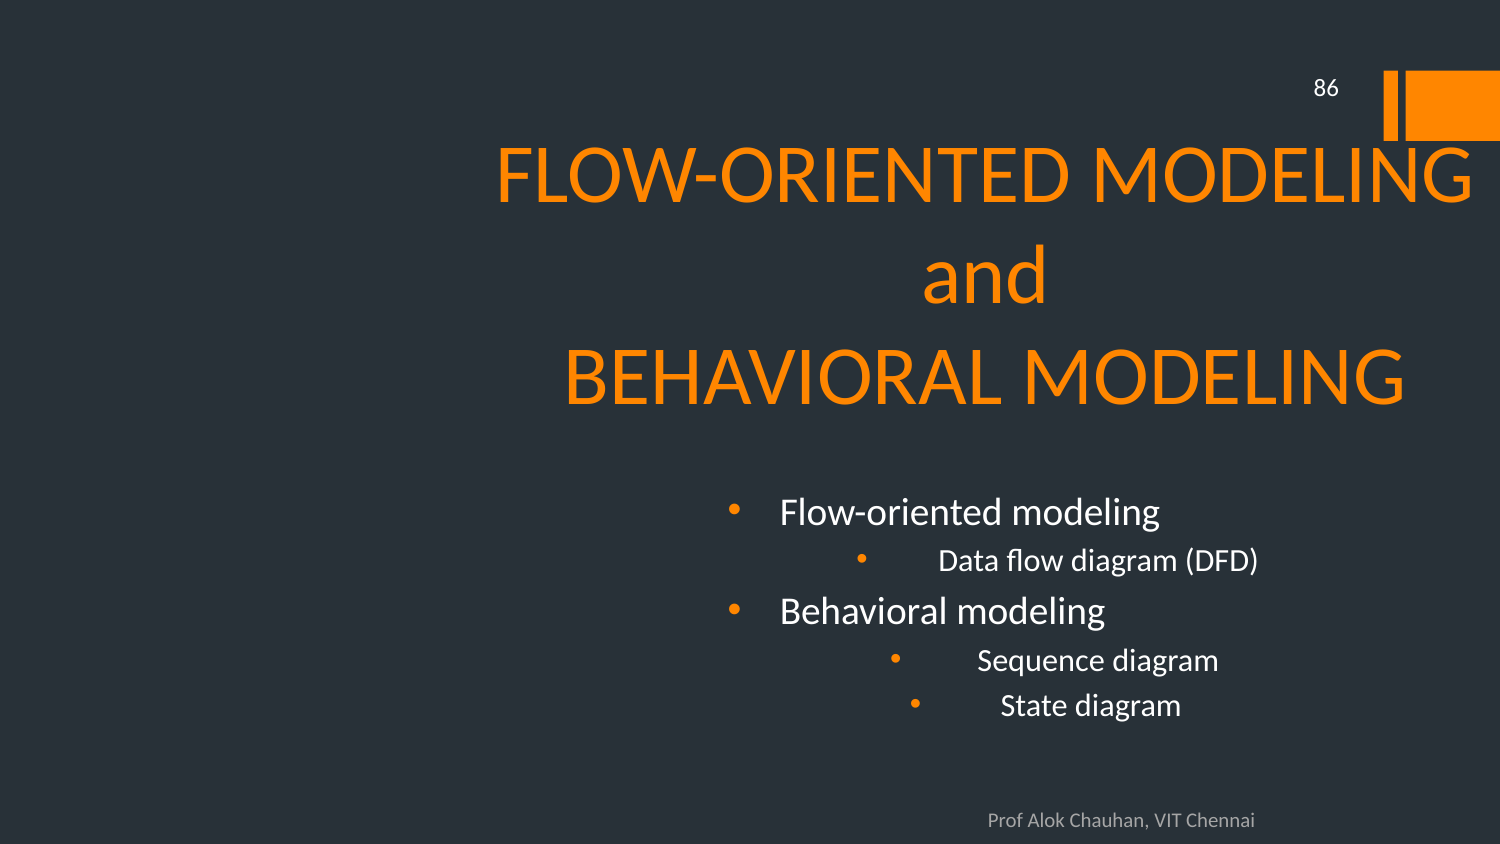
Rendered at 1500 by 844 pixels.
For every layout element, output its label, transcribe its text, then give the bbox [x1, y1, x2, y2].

footer Prof Alok Chauhan, VIT Chennai [937, 806, 1306, 844]
subtitle Flow-oriented modeling Data flow diagram (DFD) Behavioral modeling Sequence diagram State diagram [712, 478, 1363, 732]
title FLOW-ORIENTED MODELING and BEHAVIORAL MODELING [473, 109, 1499, 429]
slide_number 86 [1199, 67, 1355, 105]
